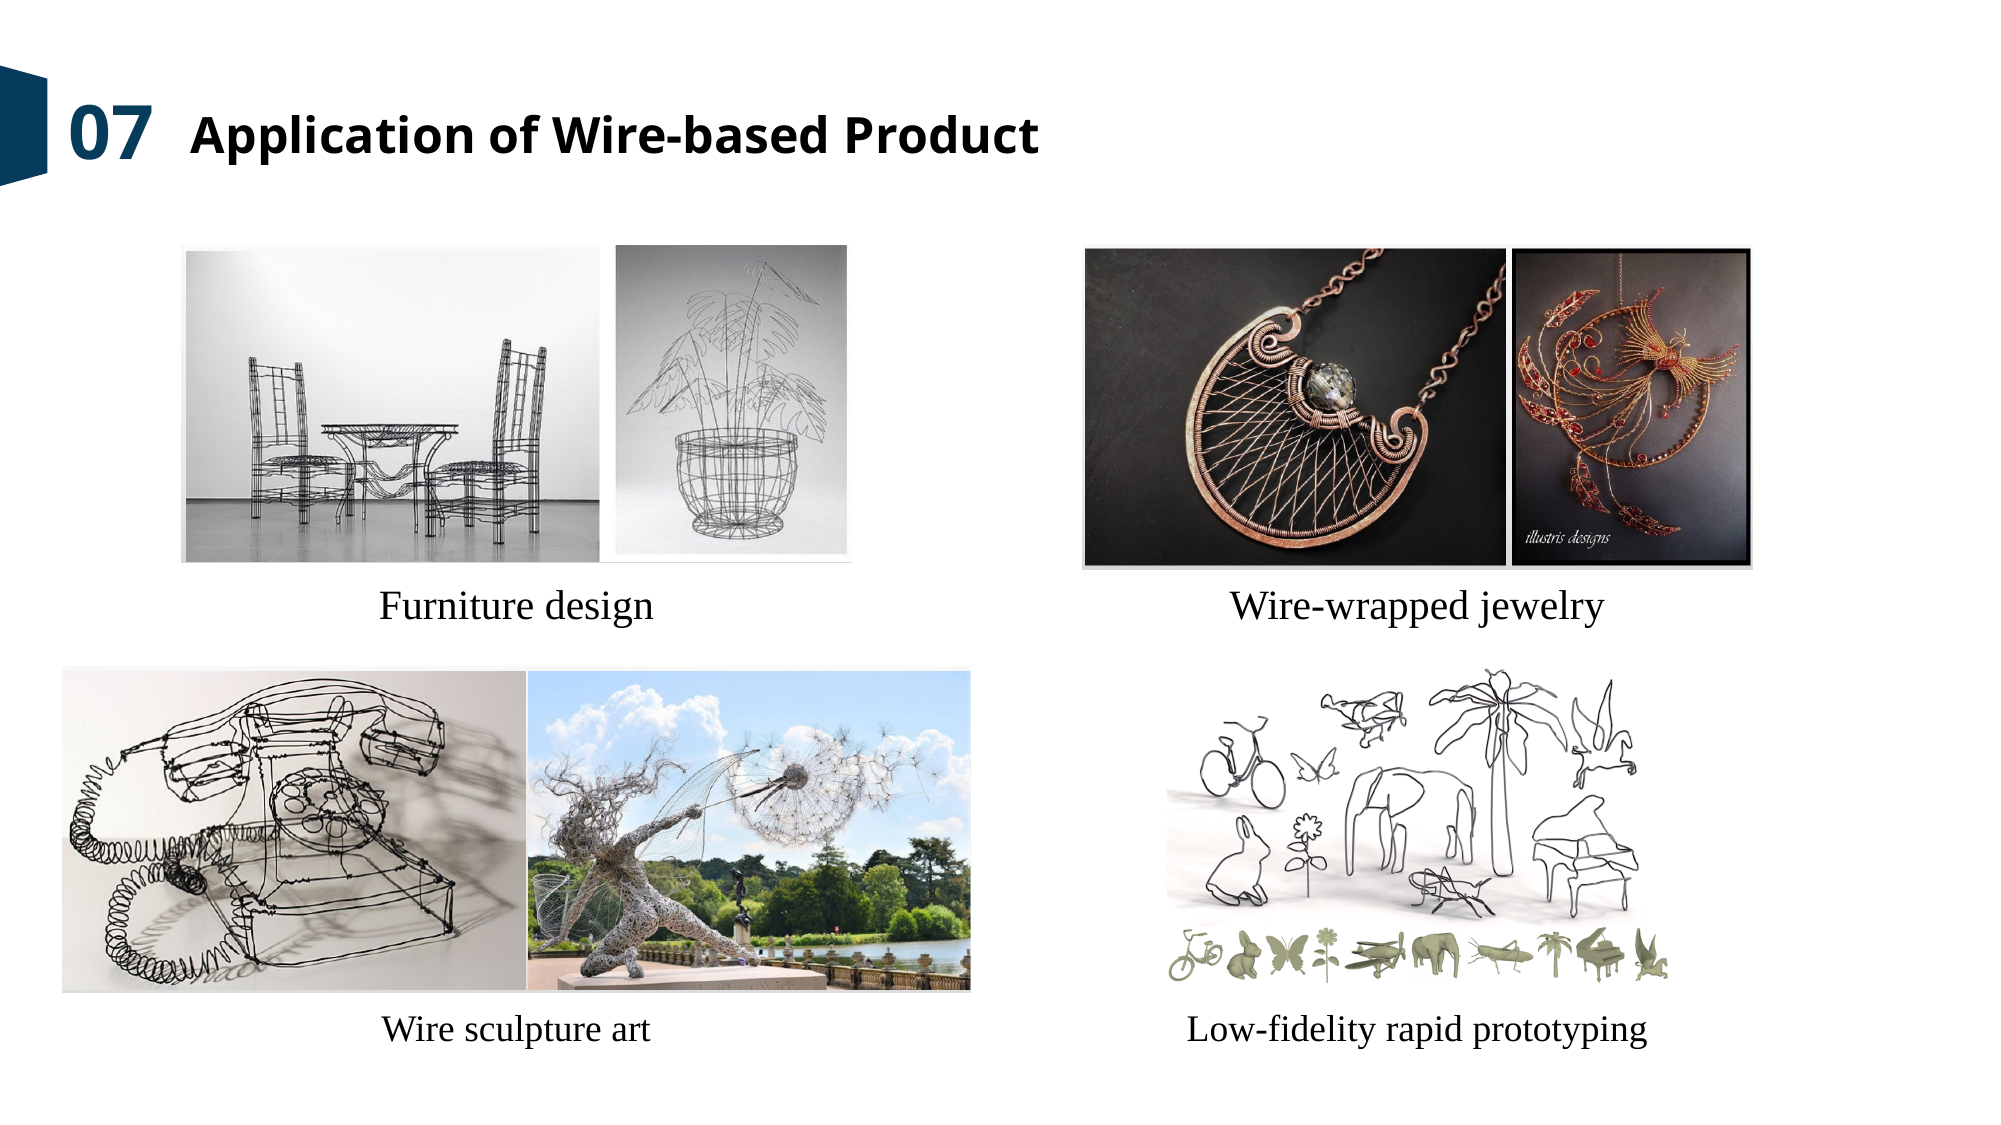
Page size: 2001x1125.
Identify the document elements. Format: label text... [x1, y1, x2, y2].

text_box Wire-wrapped jewelry [1214, 571, 1621, 636]
text_box Furniture design [363, 570, 670, 636]
text_box Low-fidelity rapid prototyping [1171, 996, 1664, 1057]
picture [181, 245, 852, 563]
picture [1155, 660, 1681, 993]
picture [61, 666, 971, 993]
text_box Application of Wire-based Product [176, 95, 1809, 171]
text_box Wire sculpture art [366, 996, 667, 1057]
picture [1082, 244, 1753, 571]
text_box [0, 64, 49, 188]
text_box 07 [53, 77, 176, 183]
